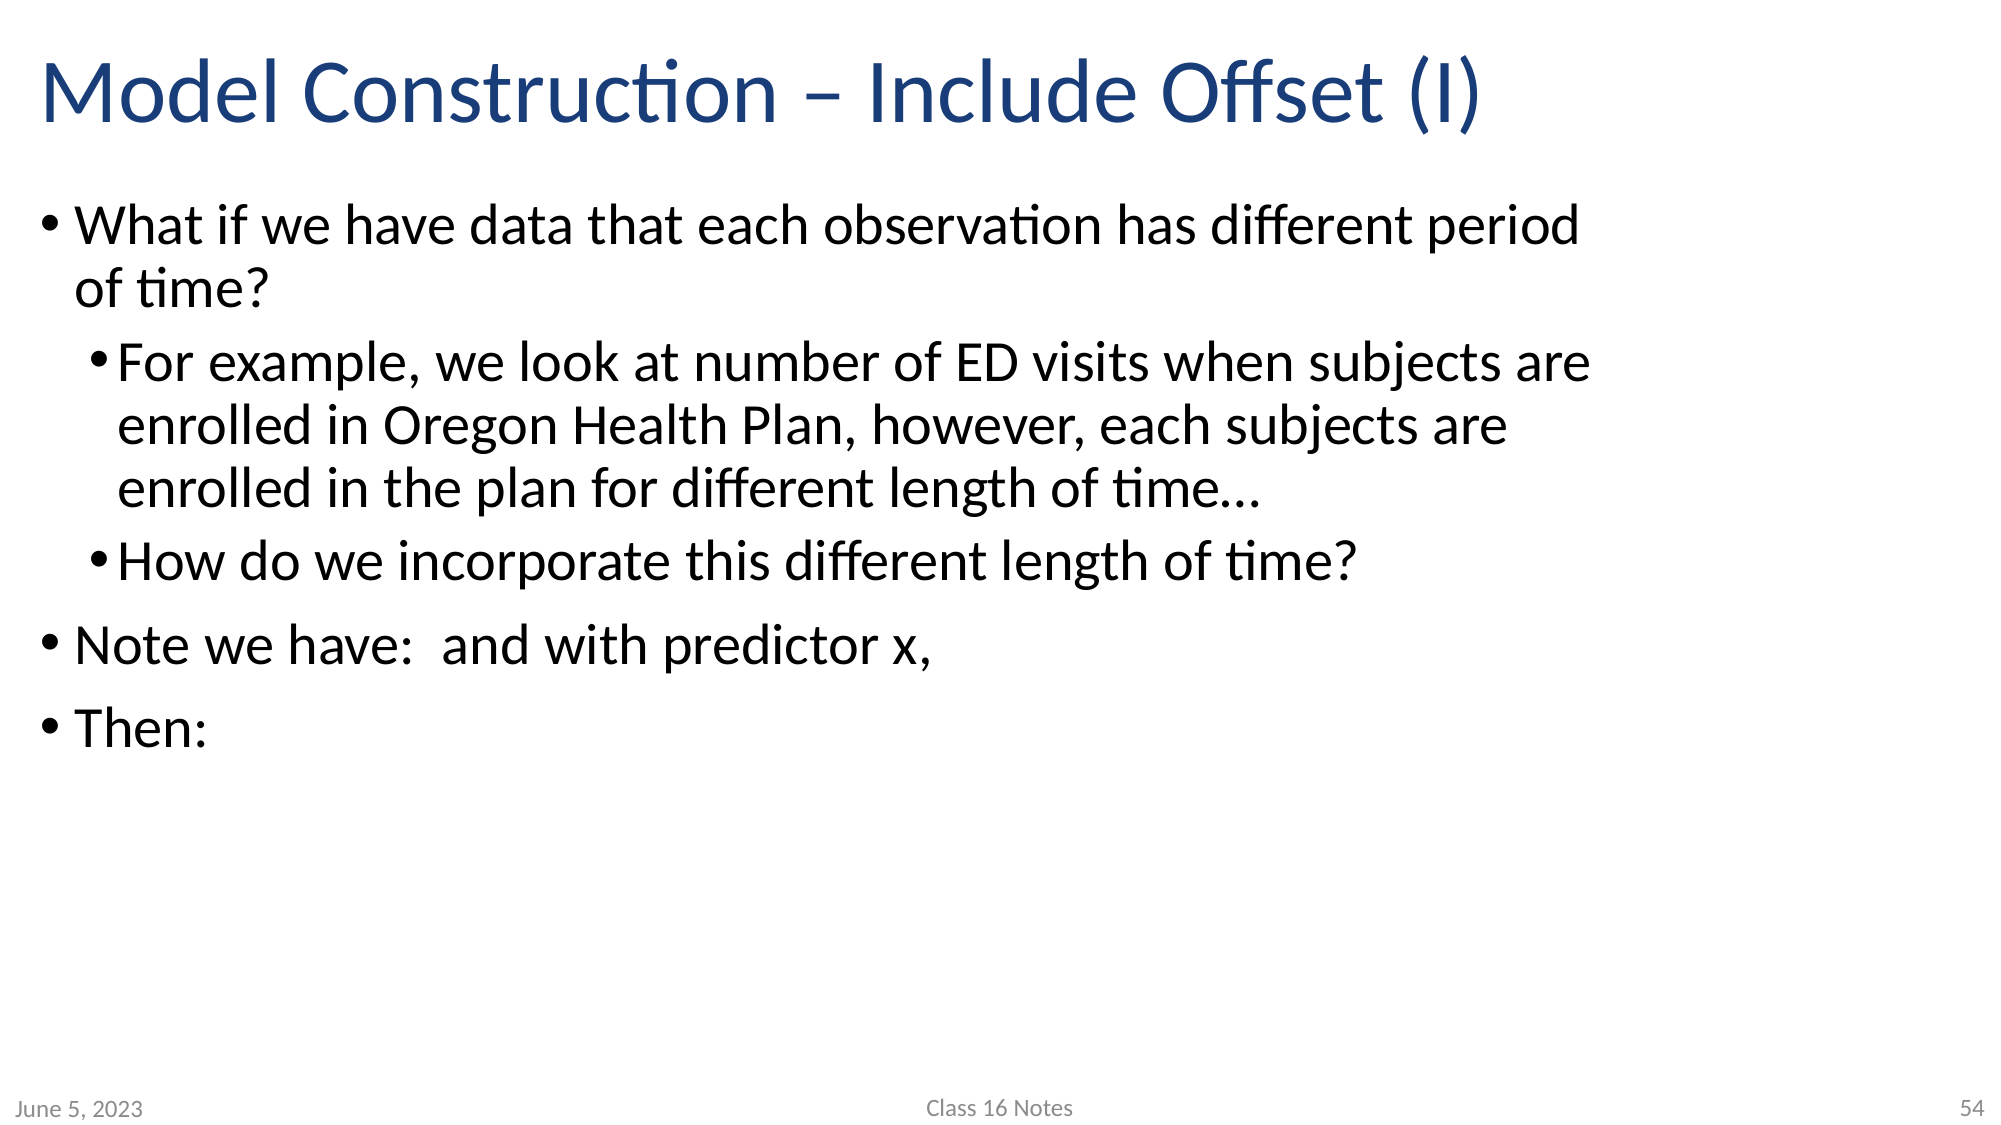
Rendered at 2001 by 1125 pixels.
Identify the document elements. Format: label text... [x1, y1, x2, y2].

title Model Construction – Include Offset (I) [24, 24, 1975, 163]
slide_number 54 [1550, 1087, 2000, 1125]
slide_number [0, 1089, 450, 1125]
footer Class 16 Notes [662, 1087, 1338, 1125]
